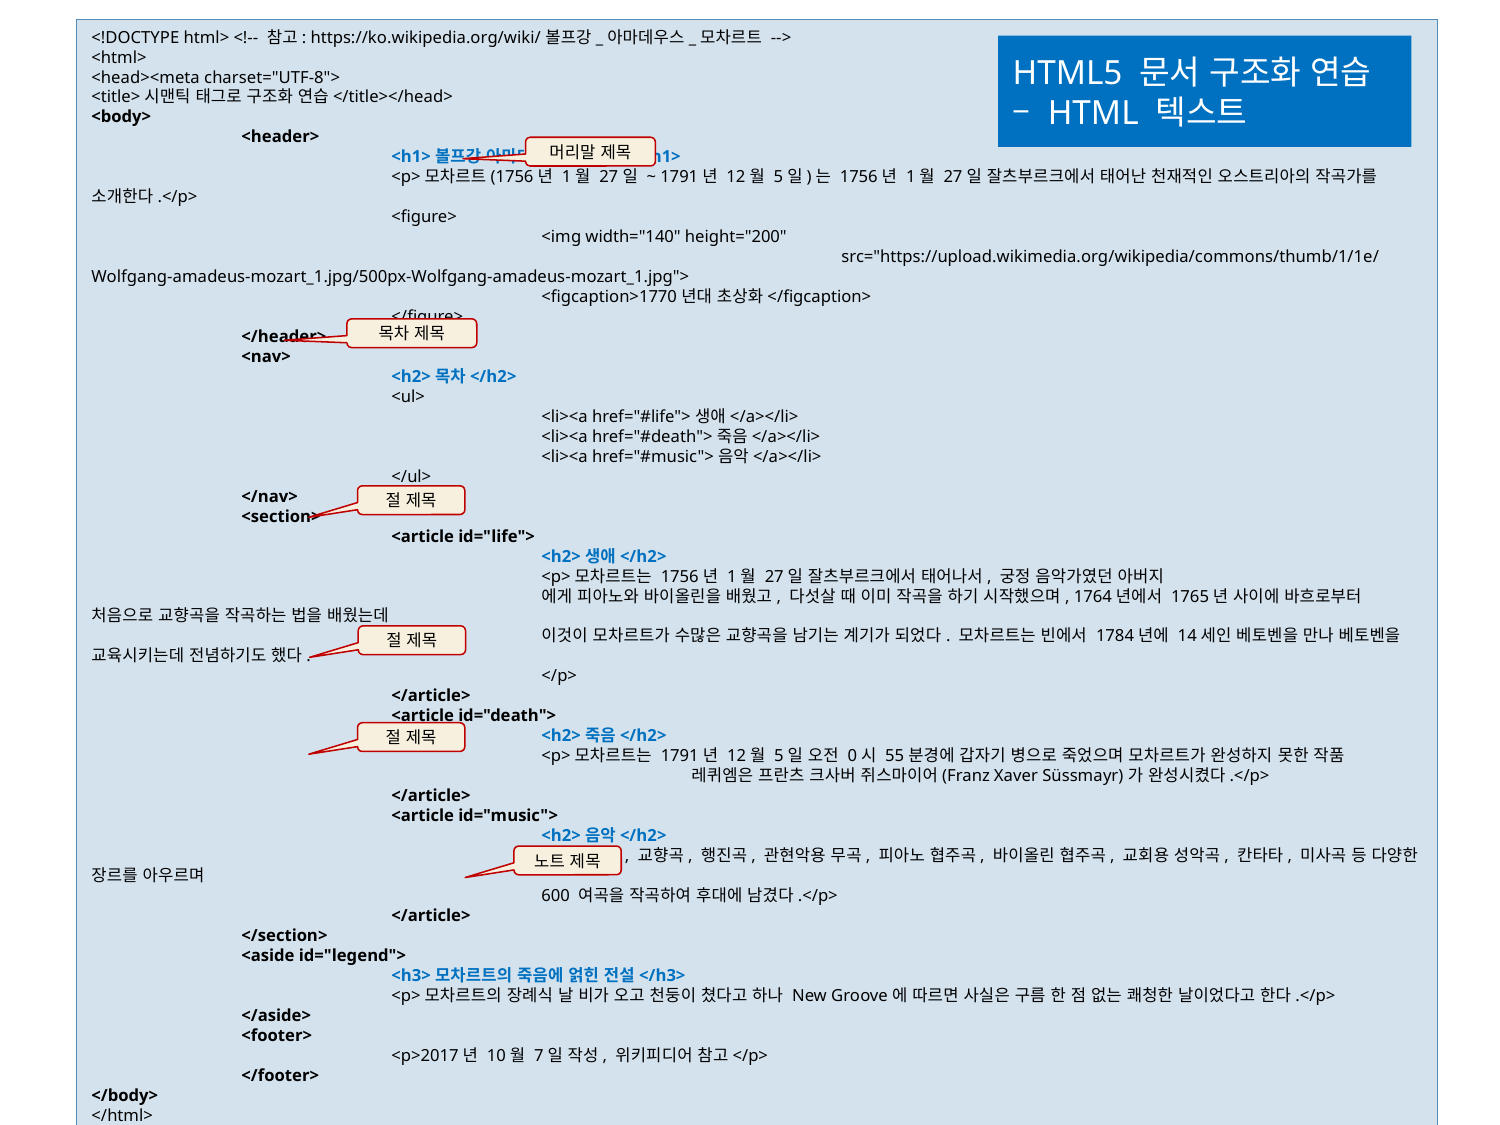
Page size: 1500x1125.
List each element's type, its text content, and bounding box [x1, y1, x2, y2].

text_box 목차 제목 [282, 317, 479, 350]
text_box 노트 제목 [463, 844, 623, 880]
text_box 절 제목 [308, 624, 468, 659]
text_box 절 제목 [307, 484, 467, 519]
text_box 머리말 제목 [461, 135, 658, 168]
text_box 절 제목 [307, 721, 467, 756]
text_box <!DOCTYPE html> <!-- 참고: https://ko.wikipedia.org/wiki/볼프강_아마데우스_모차르트 --> <html> <head><meta charset="UTF-8"> <title>시맨틱 태그로 구조화 연습</title></head> <body> <header> <h1>볼프강 아마데우스 모차르트</h1> <p>모차르트(1756년 1월 27일 ~ 1791년 12월 5일)는 1756년 1월 27일 잘츠부르크에서 태어난 천재적인 오스트리아의 작곡가를 소개한다.</p> <figure> <img width="140" height="200" src="https://upload.wikimedia.org/wikipedia/commons/thumb/1/1e/Wolfgang-amadeus-mozart_1.jpg/500px-Wolfgang-amadeus-mozart_1.jpg"> <figcaption>1770년대 초상화</figcaption> </figure> </header> <nav> <h2>목차</h2> <ul> <li><a href="#life">생애</a></li> <li><a href="#death">죽음</a></li> <li><a href="#music">음악</a></li> </ul> </nav> <section> <article id="life"> <h2>생애</h2> <p>모차르트는 1756년 1월 27일 잘츠부르크에서 태어나서, 궁정 음악가였던 아버지 에게 피아노와 바이올린을 배웠고, 다섯살 때 이미 작곡을 하기 시작했으며, 1764년에서 1765년 사이에 바흐로부터 처음으로 교향곡을 작곡하는 법을 배웠는데 이것이 모차르트가 수많은 교향곡을 남기는 계기가 되었다. 모차르트는 빈에서 1784년에 14세인 베토벤을 만나 베토벤을 교육시키는데 전념하기도 했다. </p> </article> <article id="death"> <h2>죽음</h2> <p>모차르트는 1791년 12월 5일 오전 0시 55분경에 갑자기 병으로 죽었으며 모차르트가 완성하지 못한 작품 레퀴엠은 프란츠 크사버 쥐스마이어(Franz Xaver Süssmayr)가 완성시켰다.</p> </article> <article id="music"> <h2>음악</h2> <p>오페라, 교향곡, 행진곡, 관현악용 무곡, 피아노 협주곡, 바이올린 협주곡, 교회용 성악곡, 칸타타, 미사곡 등 다양한 장르를 아우르며 600 여곡을 작곡하여 후대에 남겼다.</p> </article> </section> <aside id="legend"> <h3>모차르트의 죽음에 얽힌 전설</h3> <p>모차르트의 장례식 날 비가 오고 천둥이 쳤다고 하나 New Groove에 따르면 사실은 구름 한 점 없는 쾌청한 날이었다고 한다.</p> </aside> <footer> <p>2017년 10월 7일 작성, 위키피디어 참고</p> </footer> </body> </html> [76, 19, 1438, 1125]
title HTML5 문서 구조화 연습 – HTML 텍스트 [998, 35, 1412, 147]
